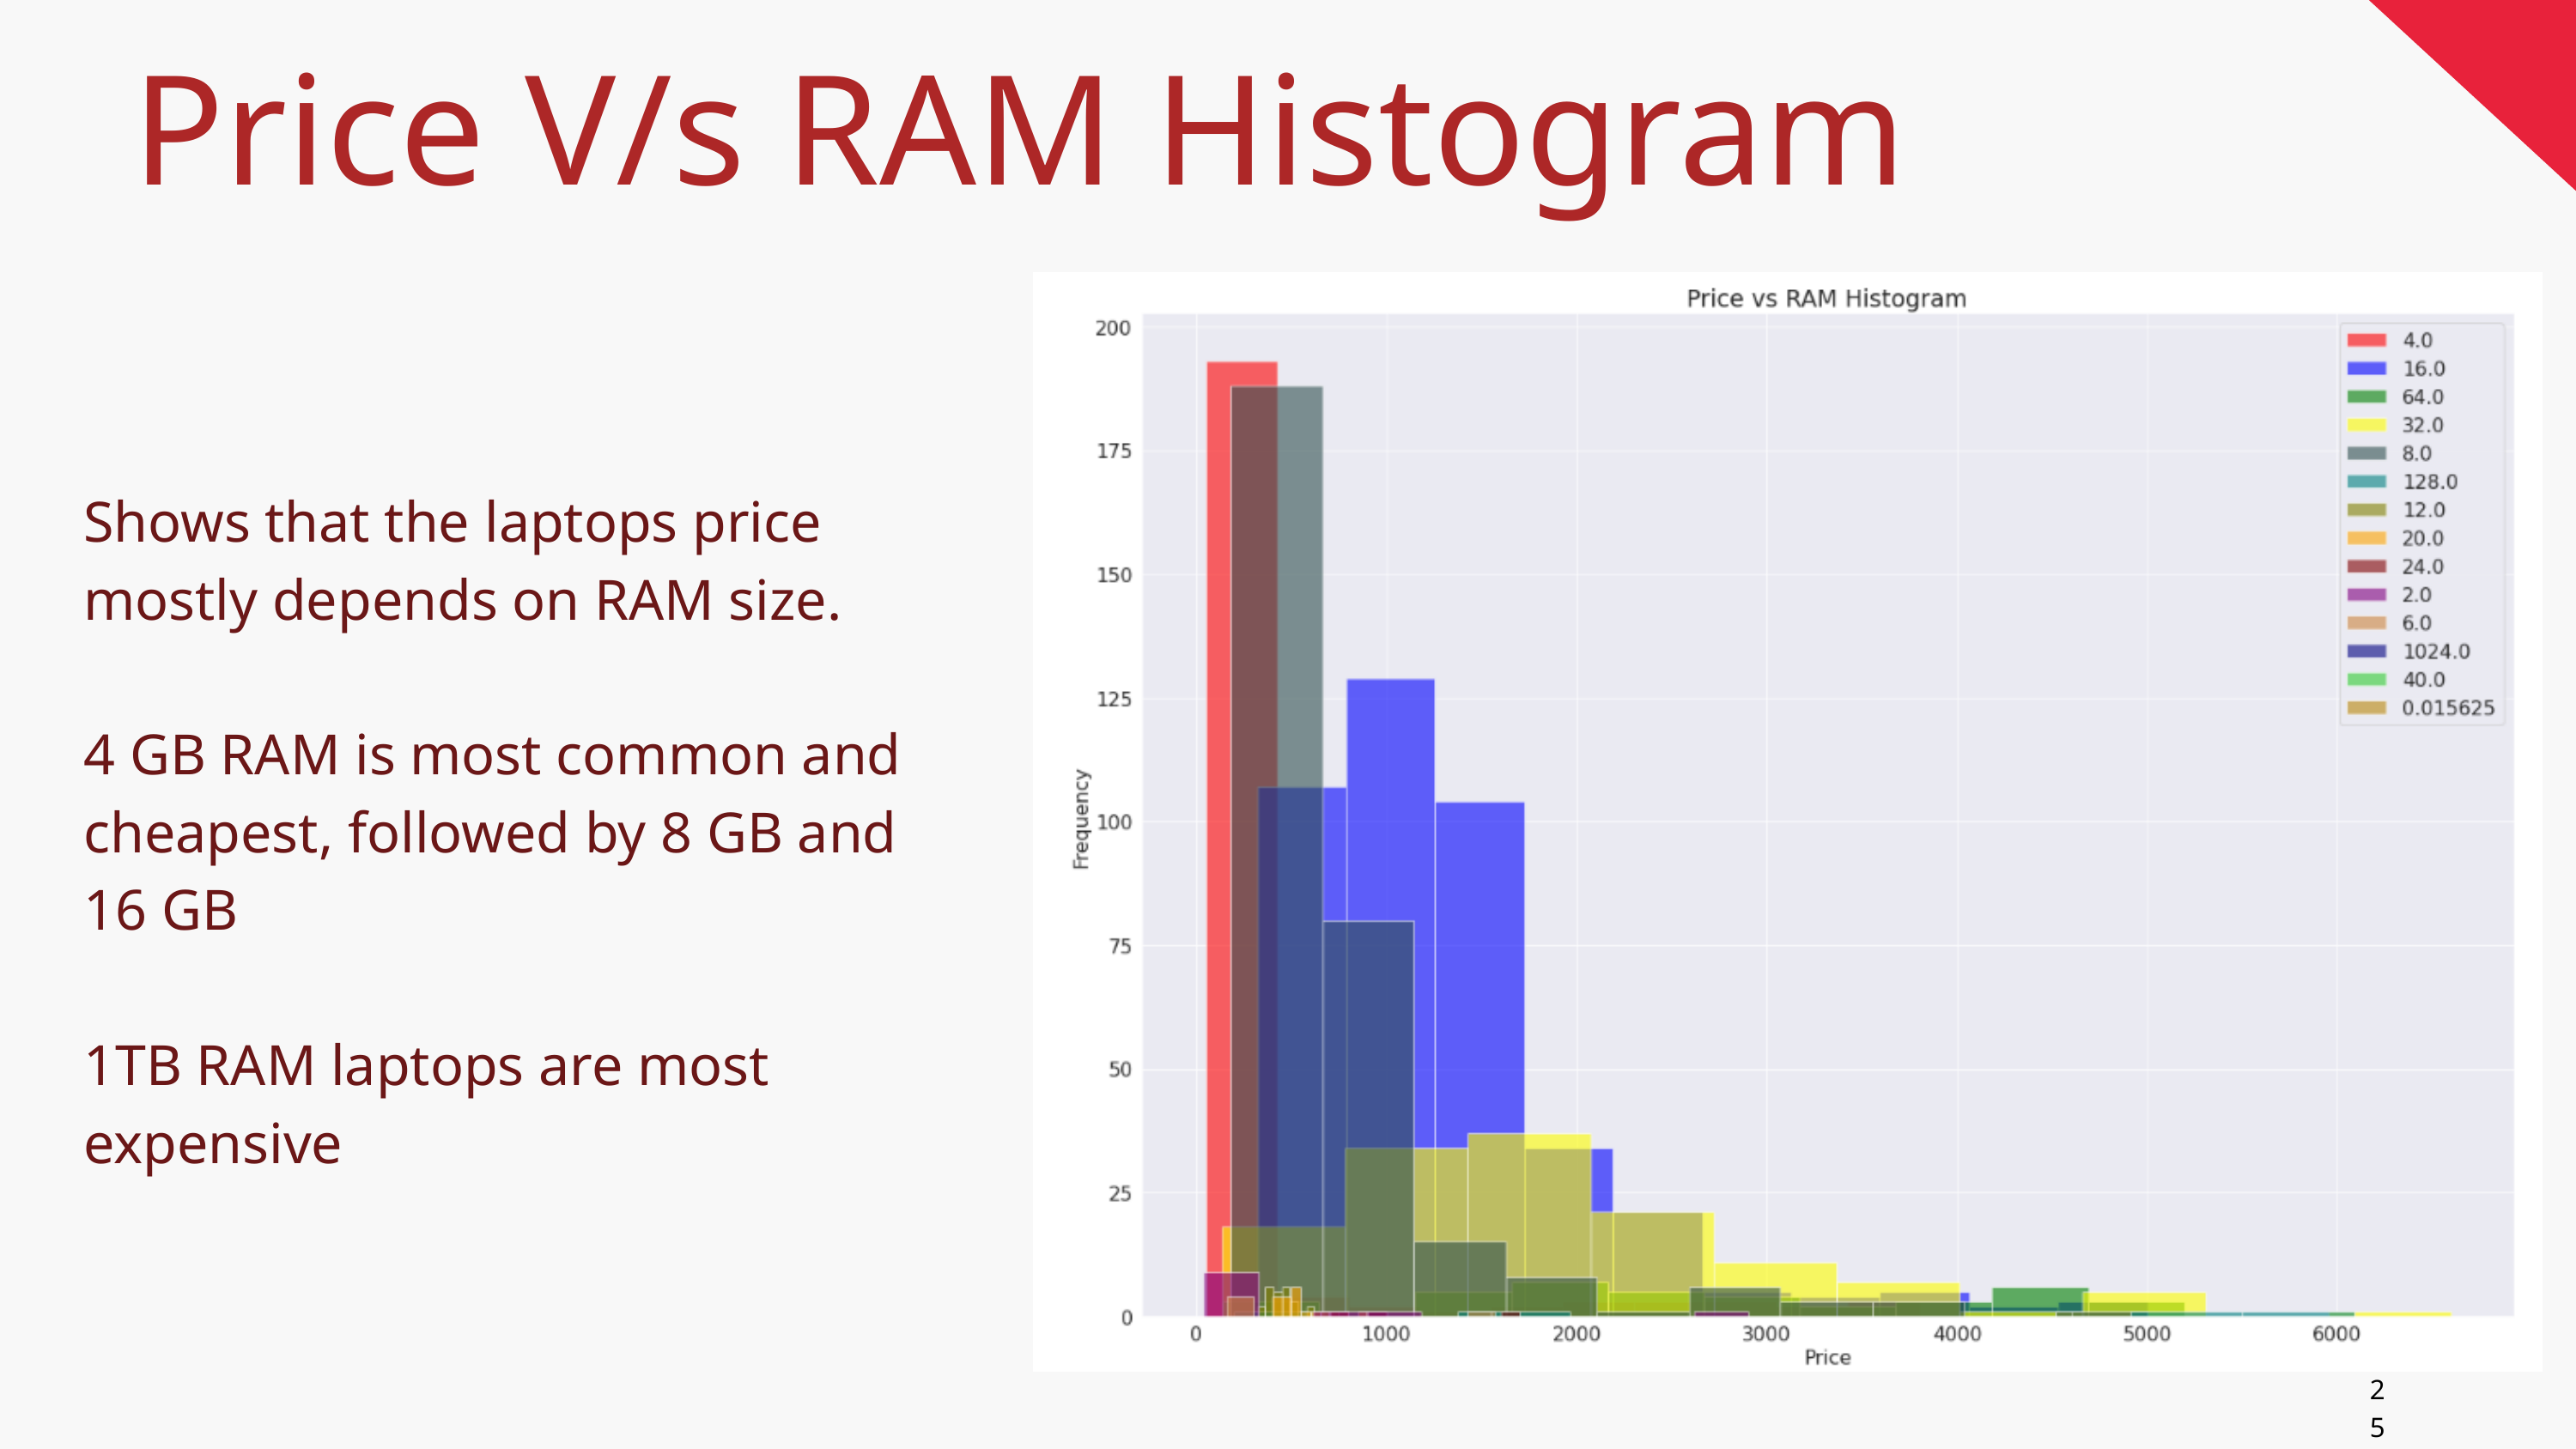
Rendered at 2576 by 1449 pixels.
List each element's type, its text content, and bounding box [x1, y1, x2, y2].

text_box Shows that the laptops price mostly depends on RAM size. 4 GB RAM is most common and cheapest, followed by 8 GB and 16 GB 1TB RAM laptops are most expensive [83, 476, 933, 1174]
picture [1032, 272, 2543, 1373]
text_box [2168, 0, 2576, 315]
text_box Price V/s RAM Histogram [132, 48, 2164, 216]
text_box 25 [2362, 1378, 2392, 1443]
